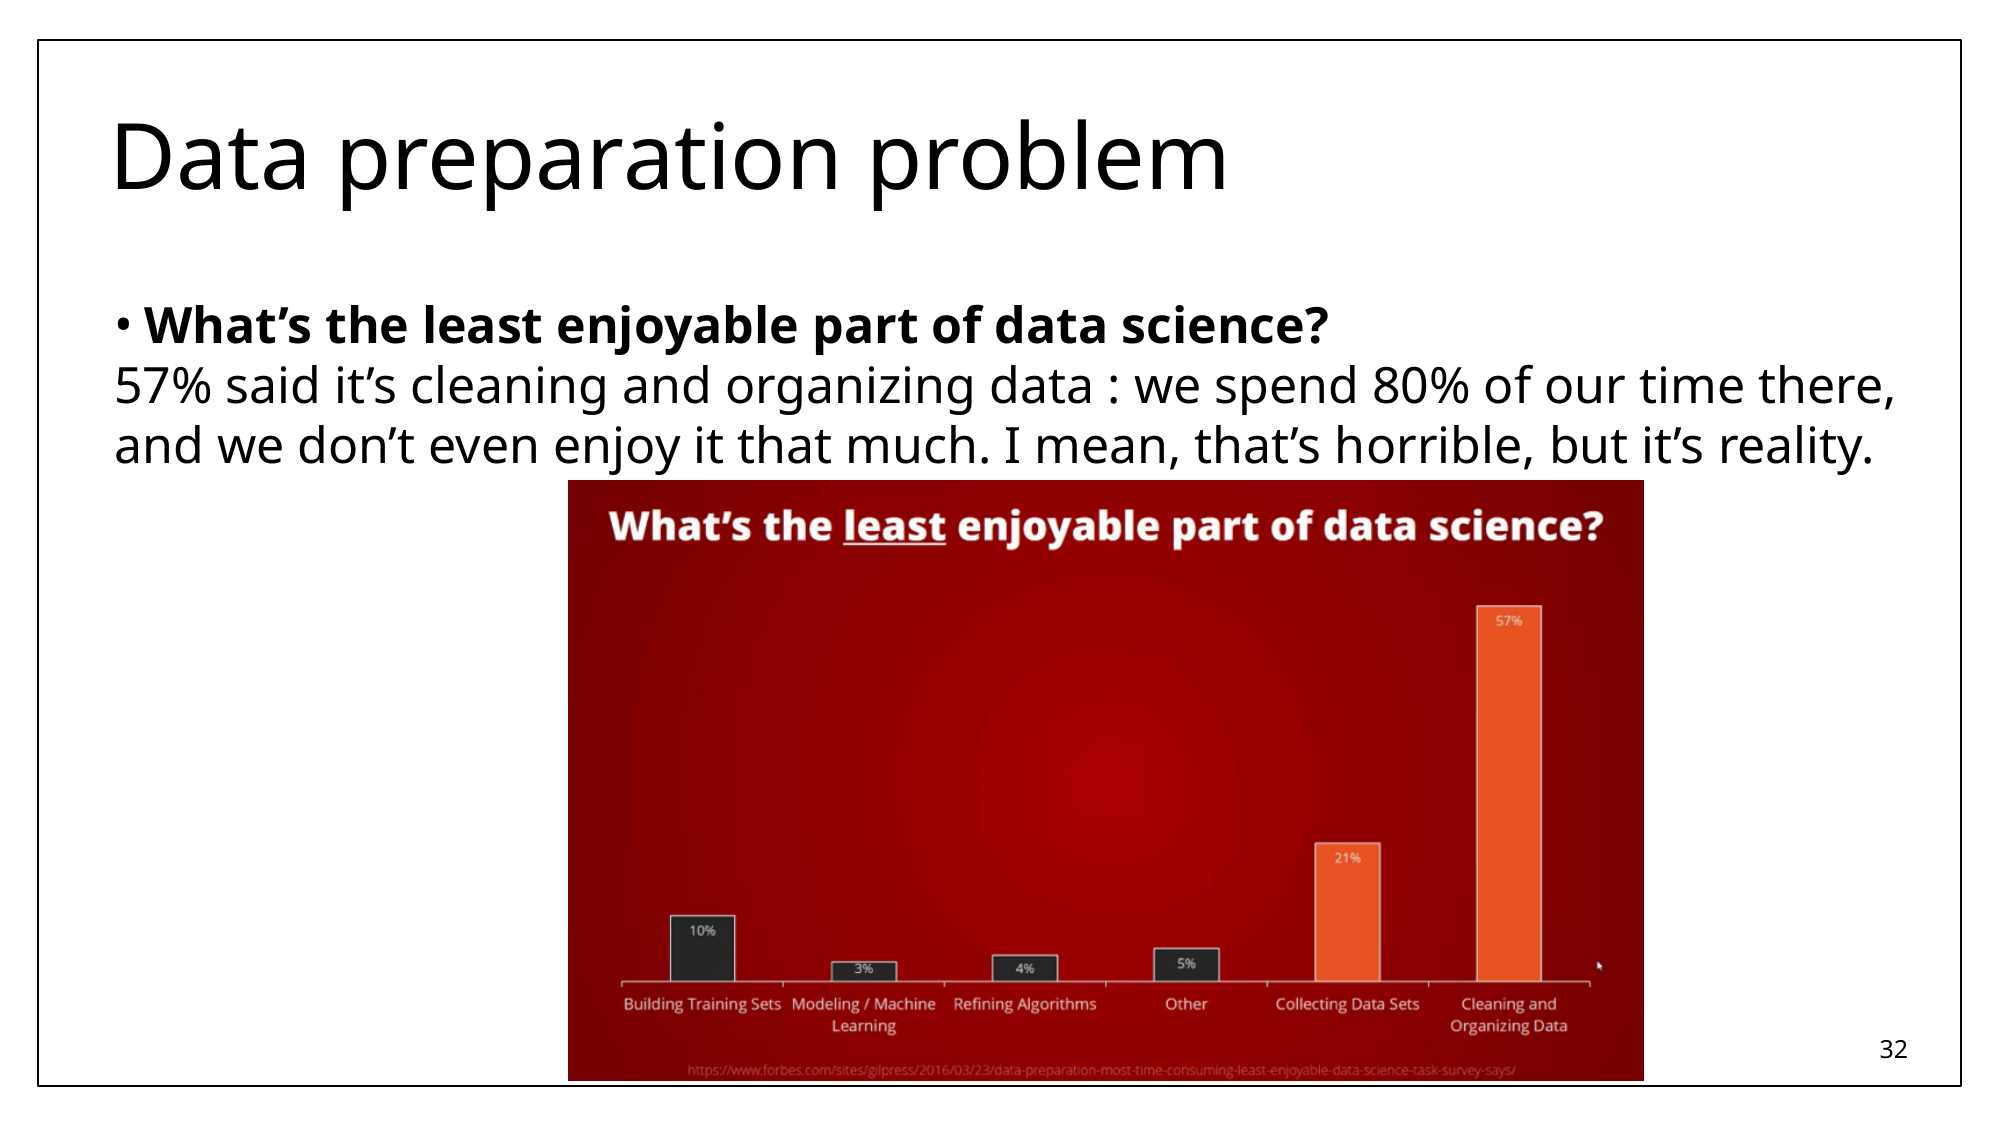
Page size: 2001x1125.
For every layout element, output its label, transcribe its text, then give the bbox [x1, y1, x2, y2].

list What’s the least enjoyable part of data science? 57% said it’s cleaning and organizing data : we spend 80% of our time there, and we don’t even enjoy it that much. I mean, that’s horrible, but it’s reality. [91, 286, 1924, 997]
slide_number 32 [1648, 1020, 1924, 1081]
title Data preparation problem [91, 48, 1924, 271]
picture [568, 479, 1644, 1082]
